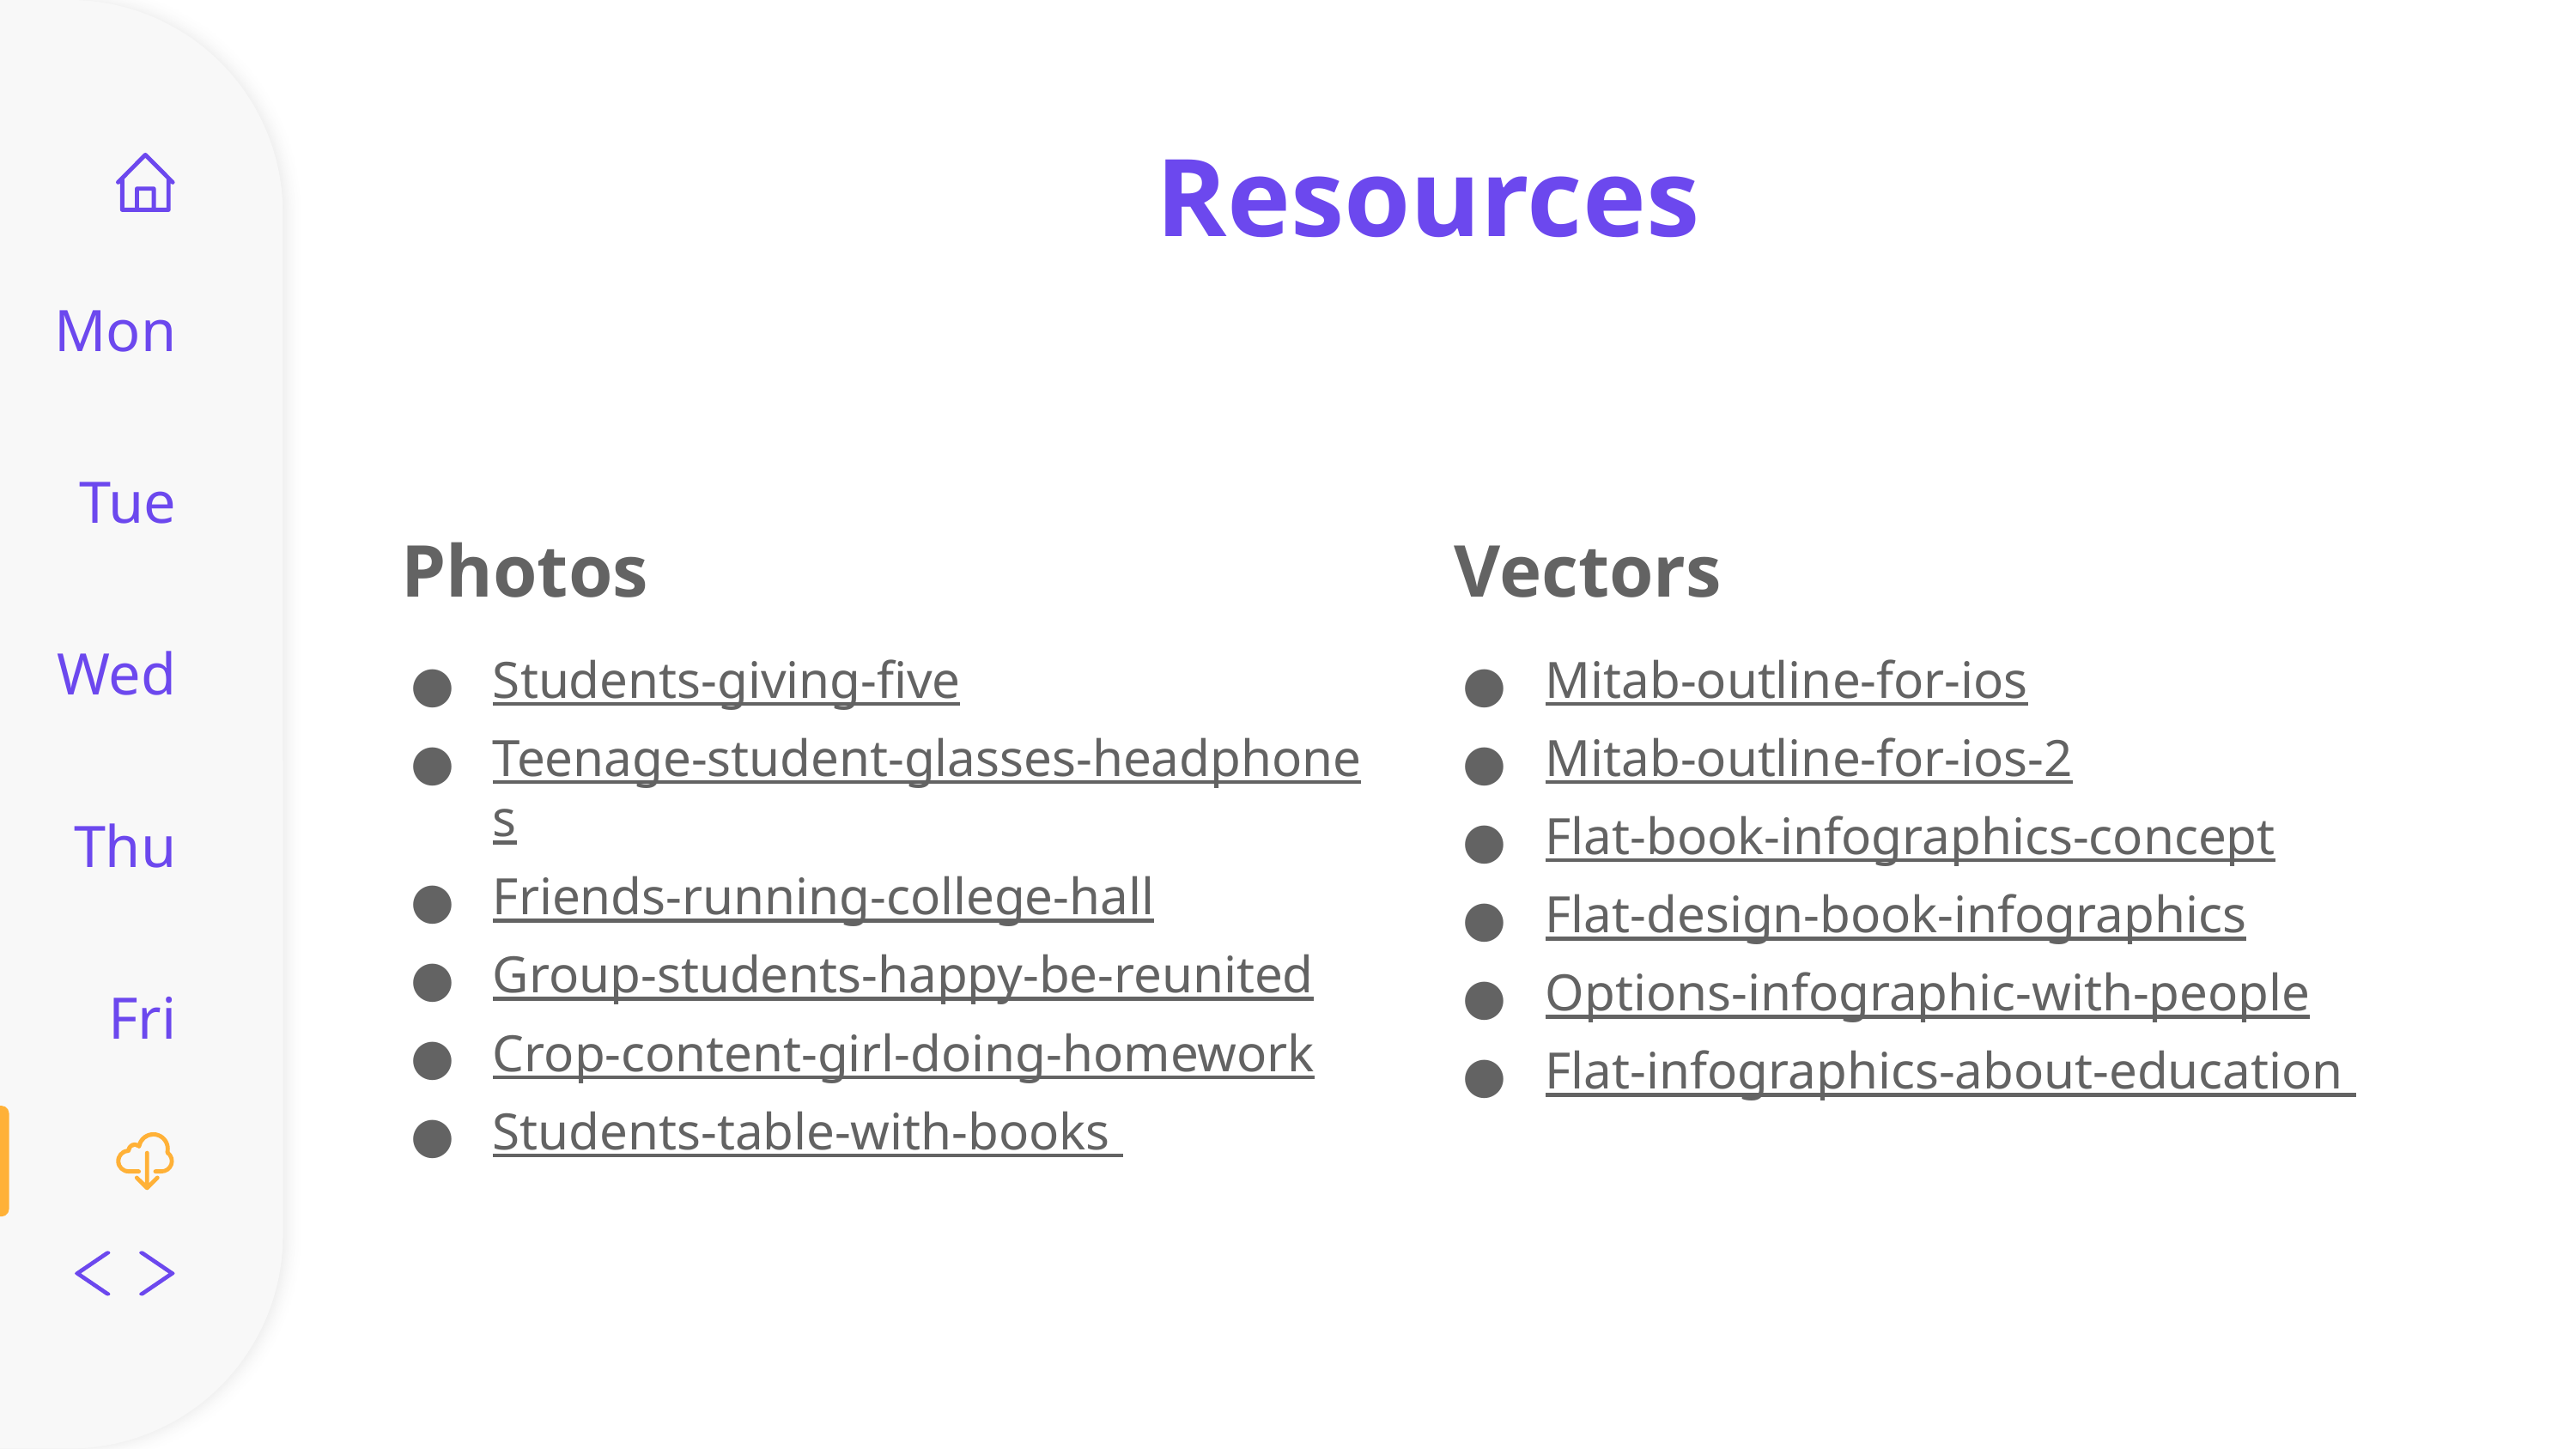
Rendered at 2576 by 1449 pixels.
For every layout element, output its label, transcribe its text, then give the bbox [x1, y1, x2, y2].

text_box [0, 1106, 9, 1217]
text_box [139, 1251, 175, 1296]
list Students-giving-five Teenage-student-glasses-headphones Friends-running-college-hall Group-students-happy-be-reunited Crop-content-girl-doing-homework Students-table-with-books [375, 612, 1388, 1296]
subtitle Photos [375, 486, 1285, 592]
text_box Wed [27, 616, 203, 728]
title Resources [483, 103, 2374, 265]
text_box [115, 1131, 176, 1191]
list Mitab-outline-for-ios Mitab-outline-for-ios-2 Flat-book-infographics-concept Flat-design-book-infographics Options-infographic-with-people Flat-infographics-about-education [1428, 612, 2441, 1296]
text_box Thu [27, 788, 203, 900]
subtitle Vectors [1428, 486, 2338, 592]
text_box [75, 1251, 111, 1296]
text_box Mon [27, 273, 203, 385]
text_box Fri [27, 960, 203, 1071]
text_box [113, 1129, 177, 1132]
text_box Tue [27, 445, 203, 556]
text_box [116, 152, 175, 212]
